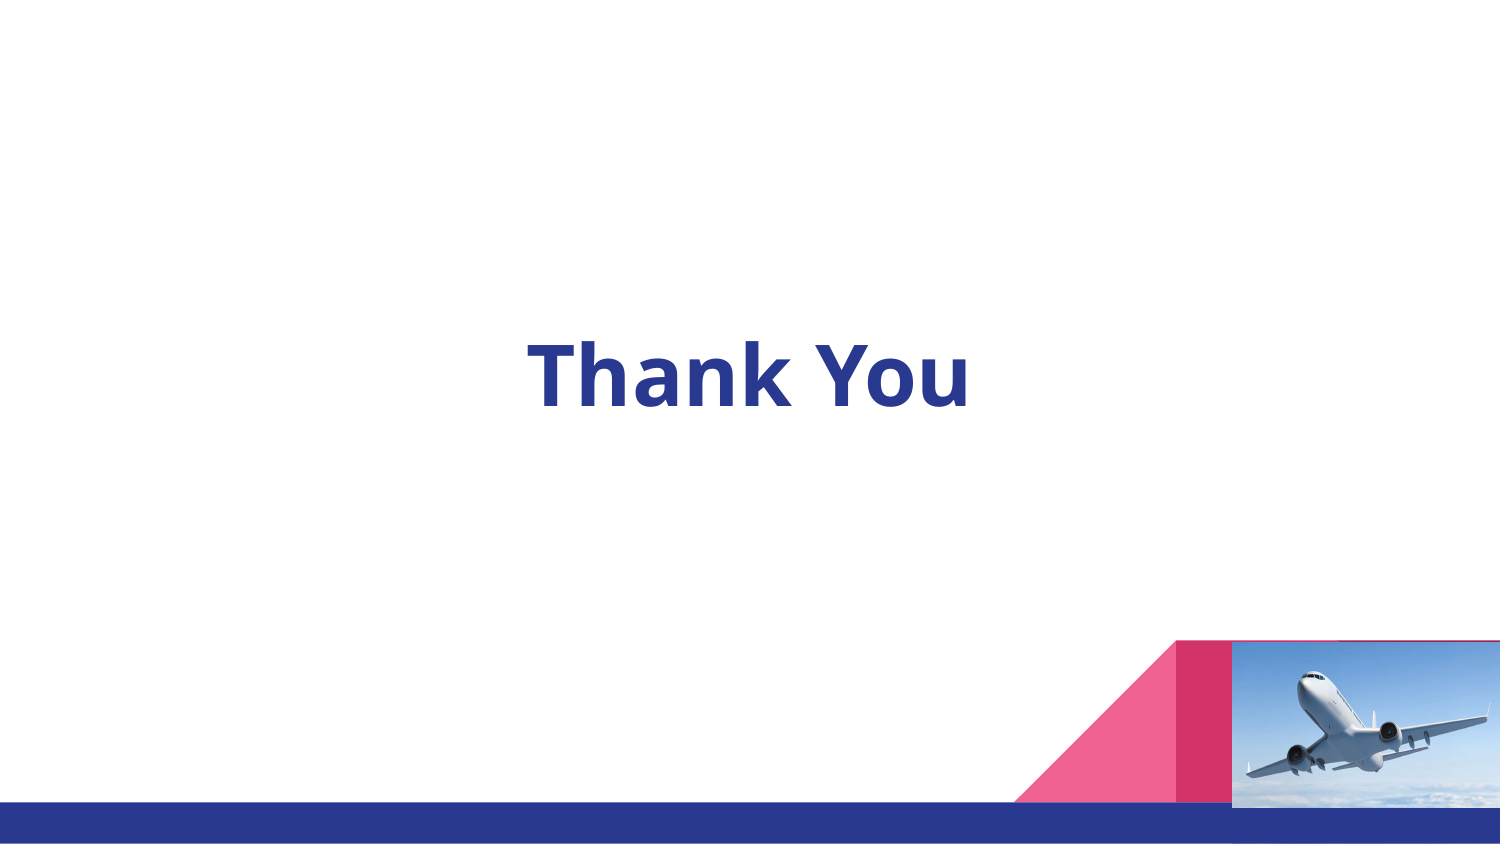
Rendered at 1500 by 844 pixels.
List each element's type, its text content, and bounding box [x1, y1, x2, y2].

title Thank You [507, 322, 993, 422]
picture [1232, 642, 1500, 808]
